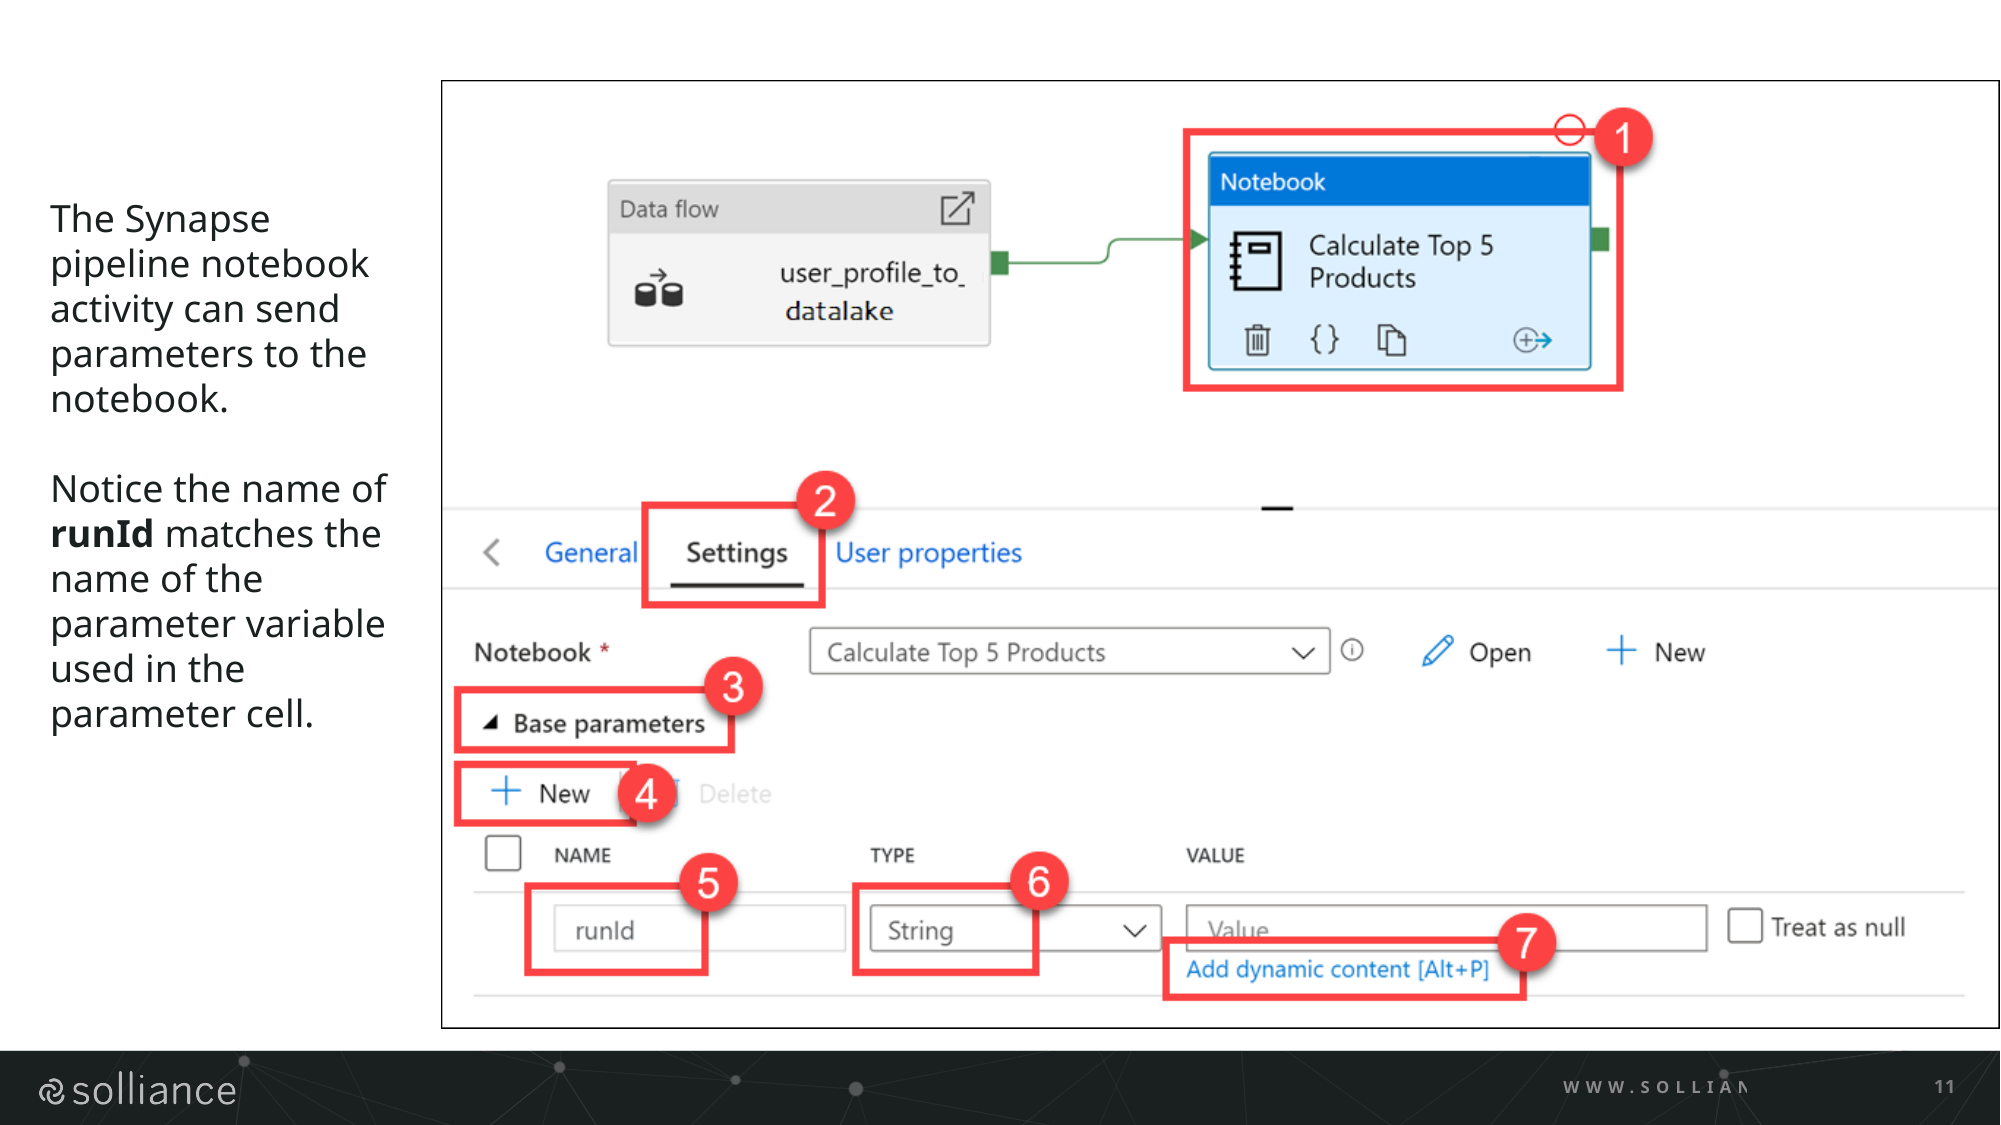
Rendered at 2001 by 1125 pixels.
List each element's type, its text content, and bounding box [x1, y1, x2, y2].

picture [39, 1071, 236, 1105]
slide_number 11 [1908, 1060, 1981, 1116]
footer WWW.SOLLIANCE.NET [1186, 1060, 1862, 1116]
picture [441, 80, 2000, 1029]
text_box The Synapse pipeline notebook activity can send parameters to the notebook. Notice the name of runId matches the name of the parameter variable used in the parameter cell. [35, 187, 409, 743]
